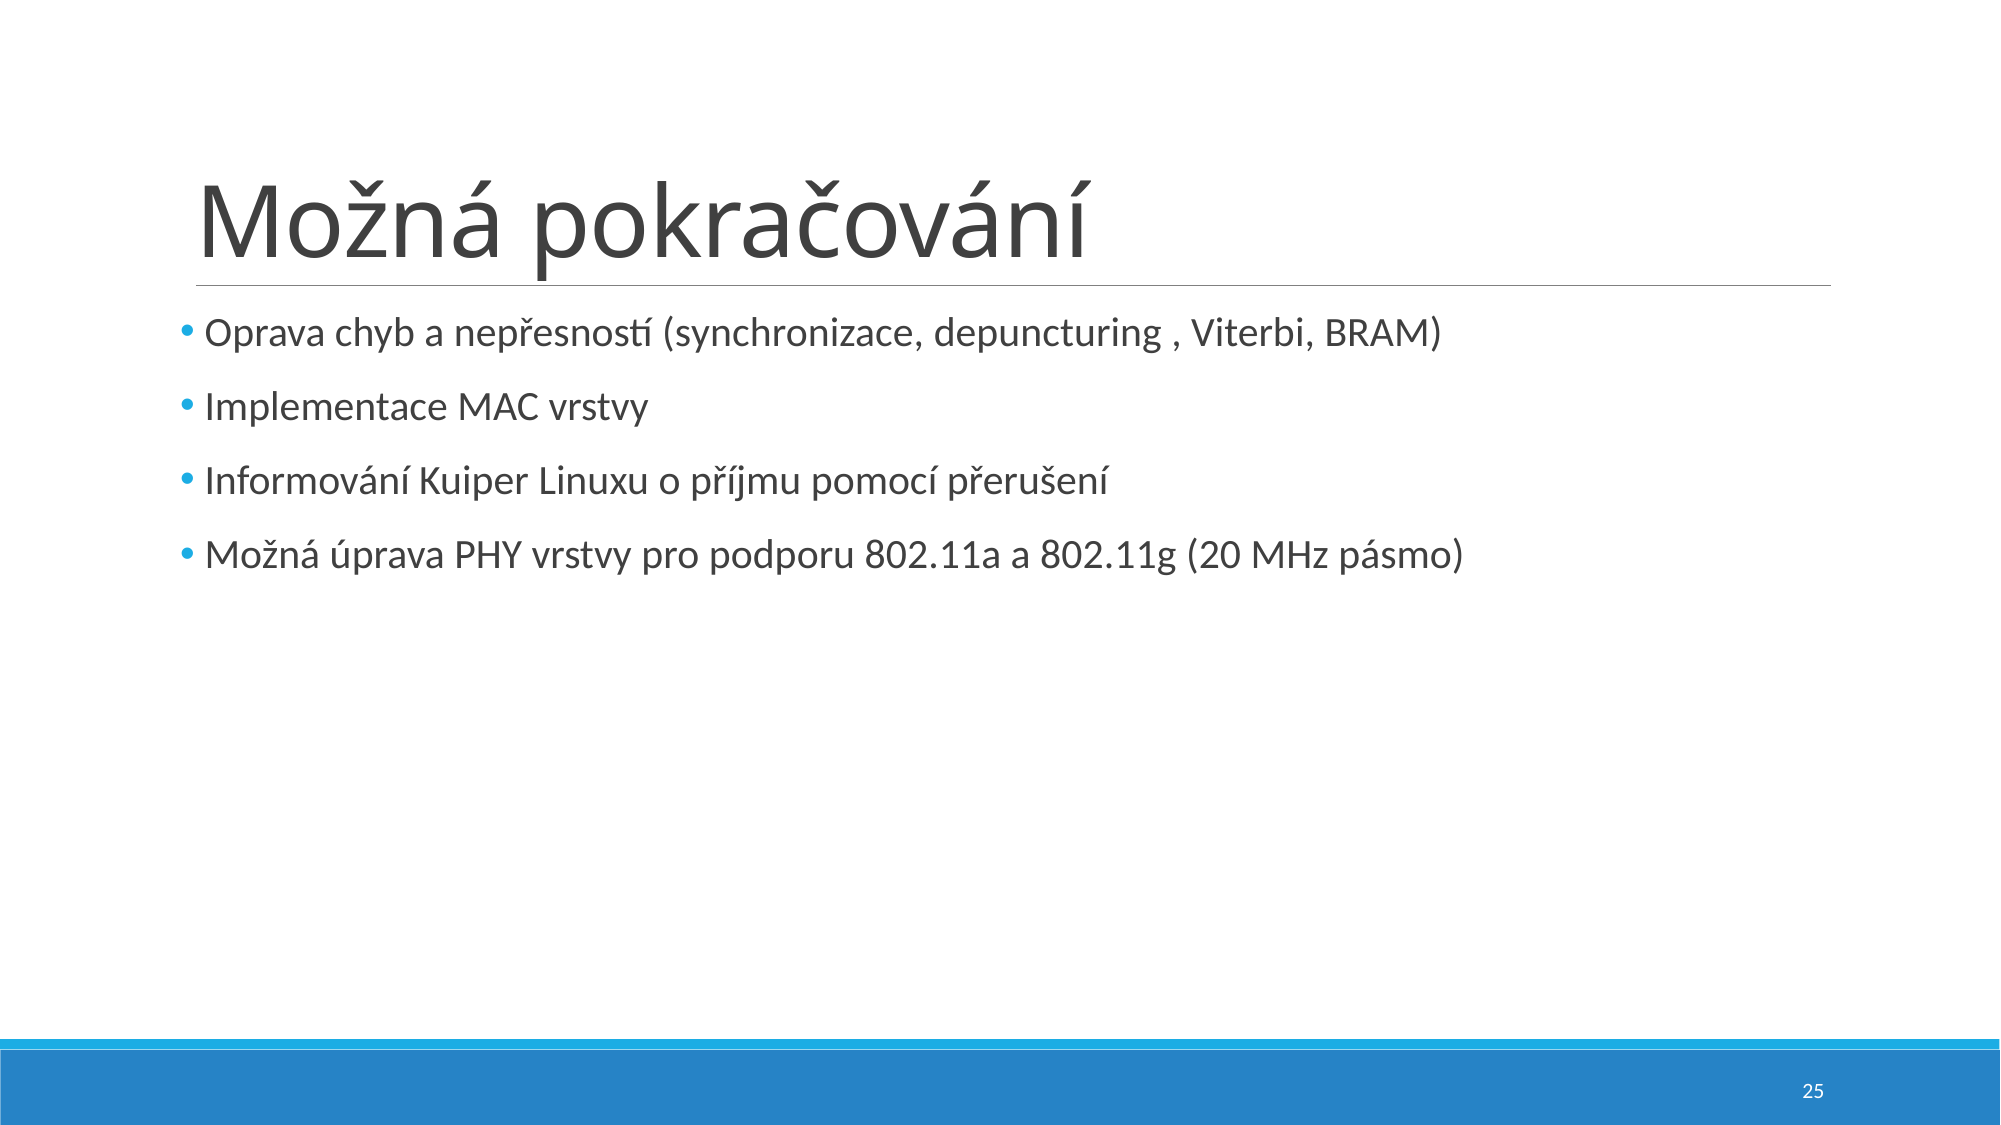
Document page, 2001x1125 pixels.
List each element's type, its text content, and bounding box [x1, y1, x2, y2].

title Možná pokračování [180, 47, 1830, 285]
list Oprava chyb a nepřesností (synchronizace, depuncturing , Viterbi, BRAM) Implementace MAC vrstvy Informování Kuiper Linuxu o příjmu pomocí přerušení Možná úprava PHY vrstvy pro podporu 802.11a a 802.11g (20 MHz pásmo) [180, 302, 1830, 963]
slide_number 25 [1624, 1059, 1840, 1120]
